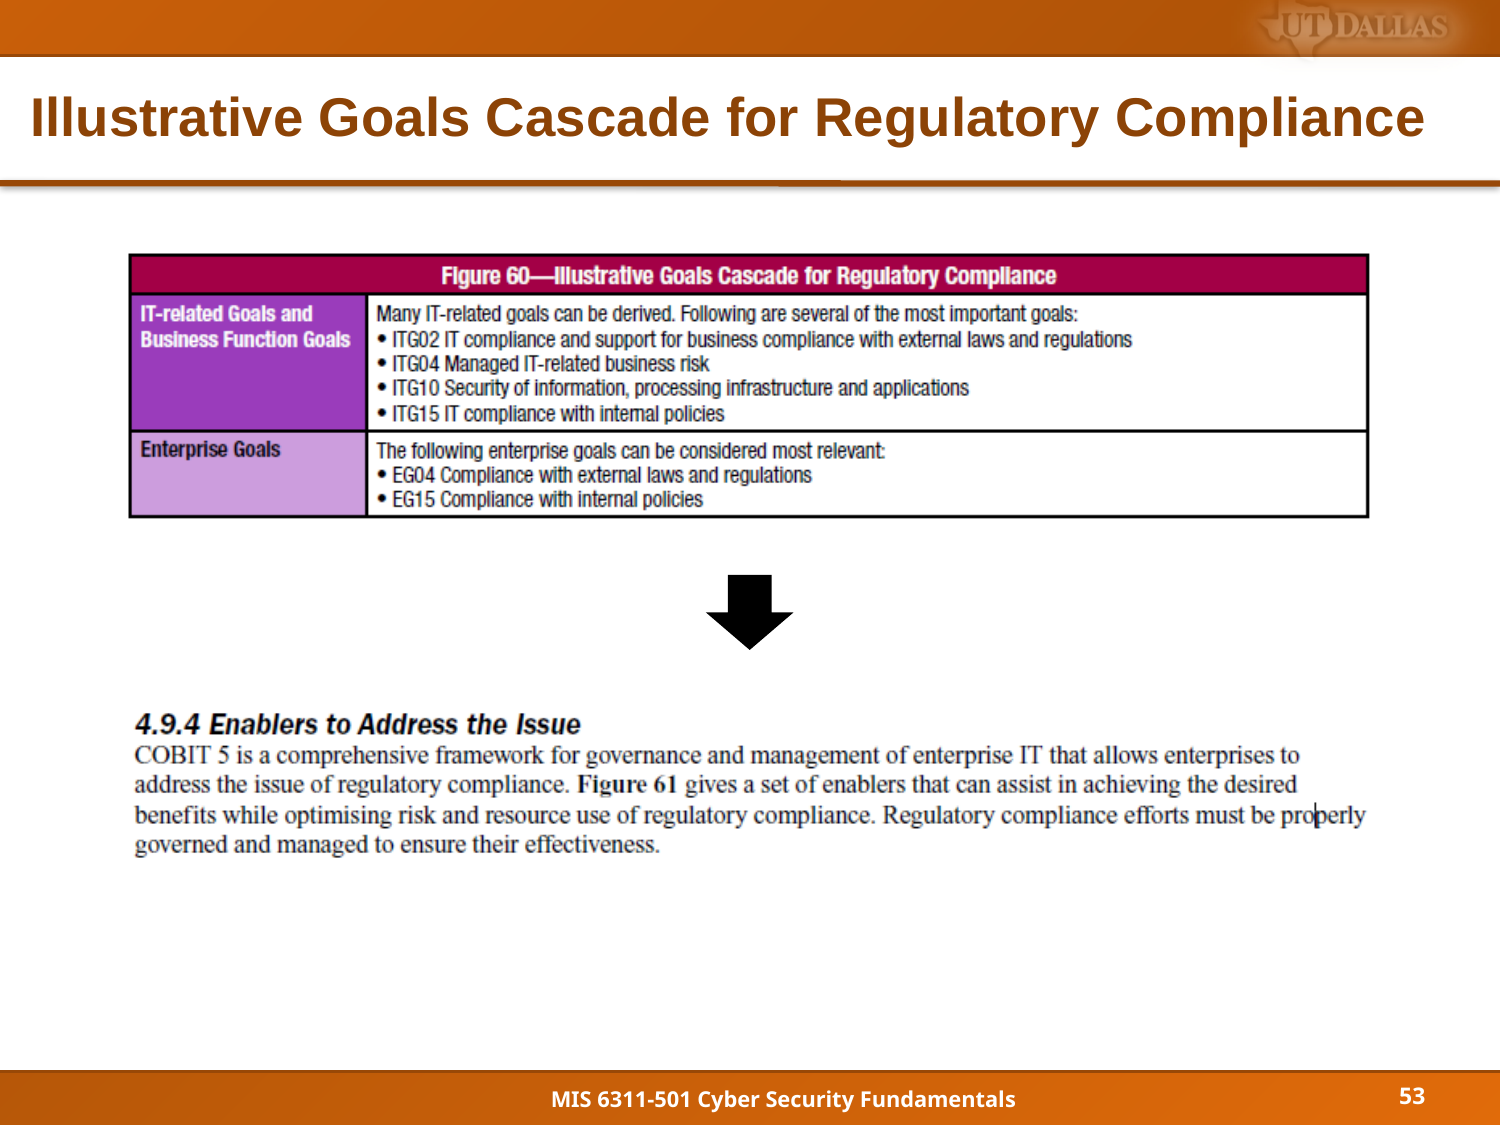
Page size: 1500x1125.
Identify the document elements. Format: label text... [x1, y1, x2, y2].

picture [124, 249, 1376, 526]
picture [123, 699, 1376, 866]
text_box [703, 572, 796, 652]
title Illustrative Goals Cascade for Regulatory Compliance [0, 62, 1500, 176]
picture [1218, 0, 1500, 62]
slide_number 53 [1350, 1076, 1475, 1120]
